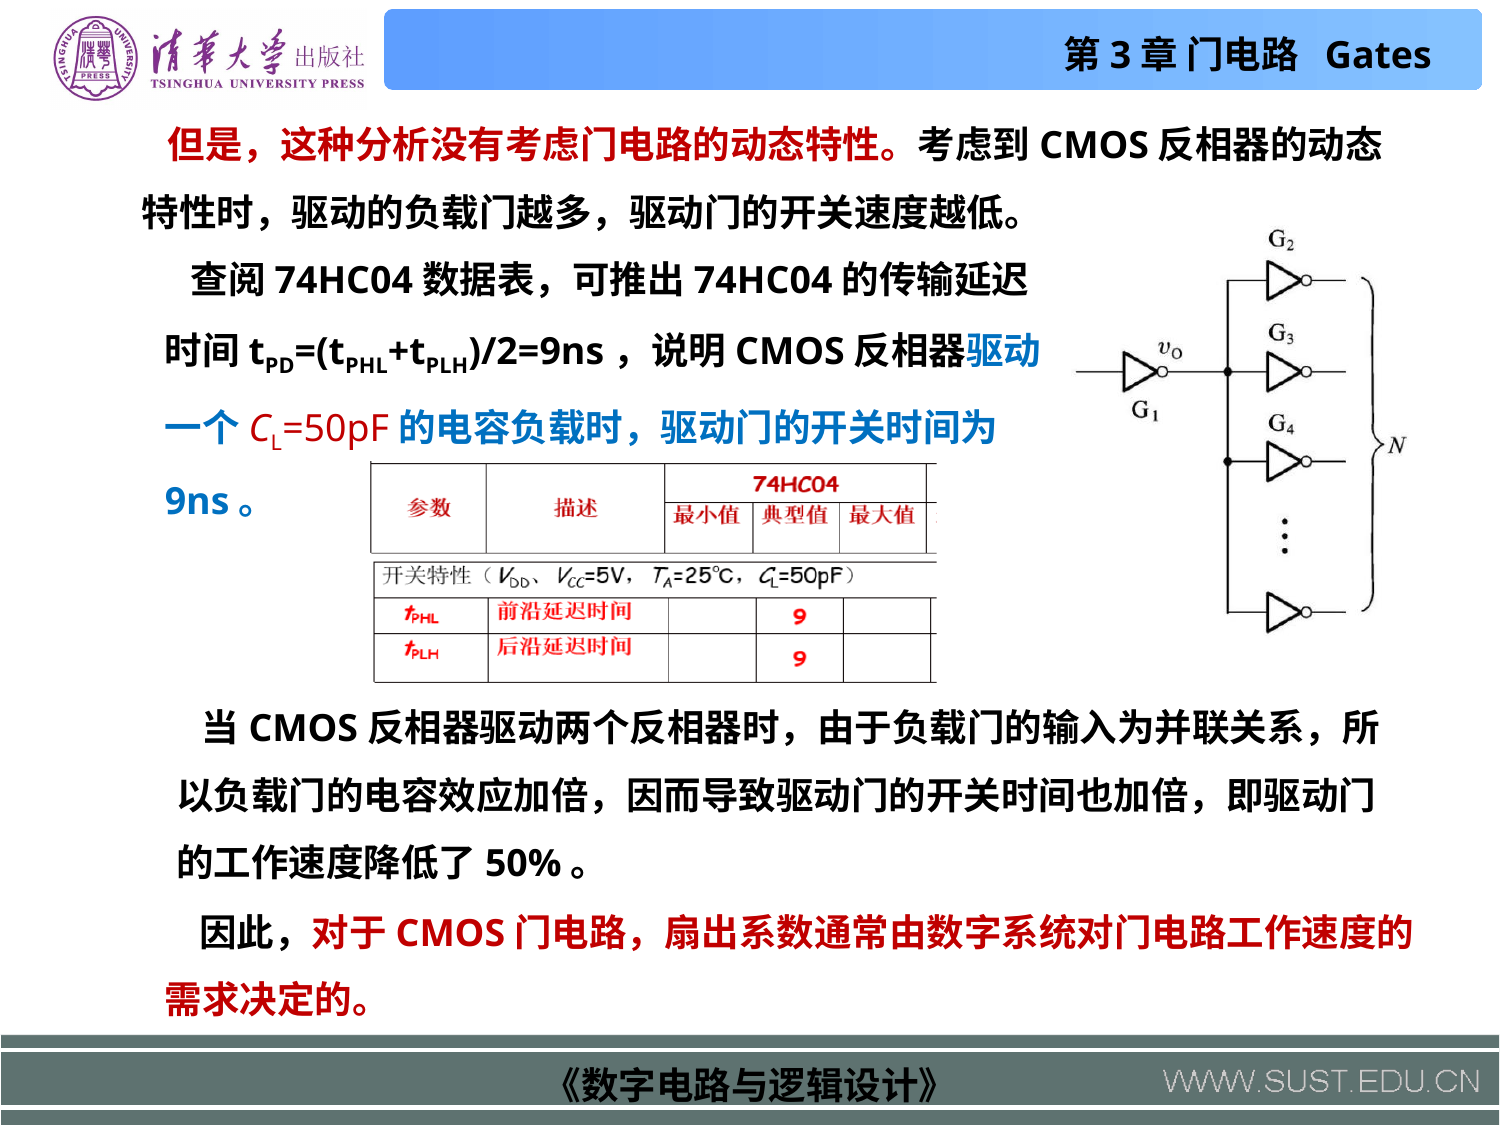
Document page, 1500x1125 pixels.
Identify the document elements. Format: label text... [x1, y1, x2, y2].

text_box 查阅74HC04数据表，可推出74HC04的传输延迟时间tPD=(tPHL+tPLH)/2=9ns，说明CMOS反相器驱动一个CL=50pF的电容负载时，驱动门的开关时间为9ns。 [149, 226, 1056, 530]
text_box 因此，对于CMOS门电路，扇出系数通常由数字系统对门电路工作速度的需求决定的。 [150, 879, 1451, 1029]
picture [1056, 219, 1437, 640]
text_box 但是，这种分析没有考虑门电路的动态特性。考虑到CMOS反相器的动态特性时，驱动的负载门越多，驱动门的开关速度越低。 [127, 91, 1406, 242]
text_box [364, 461, 937, 688]
text_box 当CMOS反相器驱动两个反相器时，由于负载门的输入为并联关系，所以负载门的电容效应加倍，因而导致驱动门的开关时间也加倍，即驱动门的工作速度降低了50%。 [161, 674, 1406, 879]
picture [50, 8, 367, 110]
text_box 电平表 [1151, 1057, 1492, 1105]
